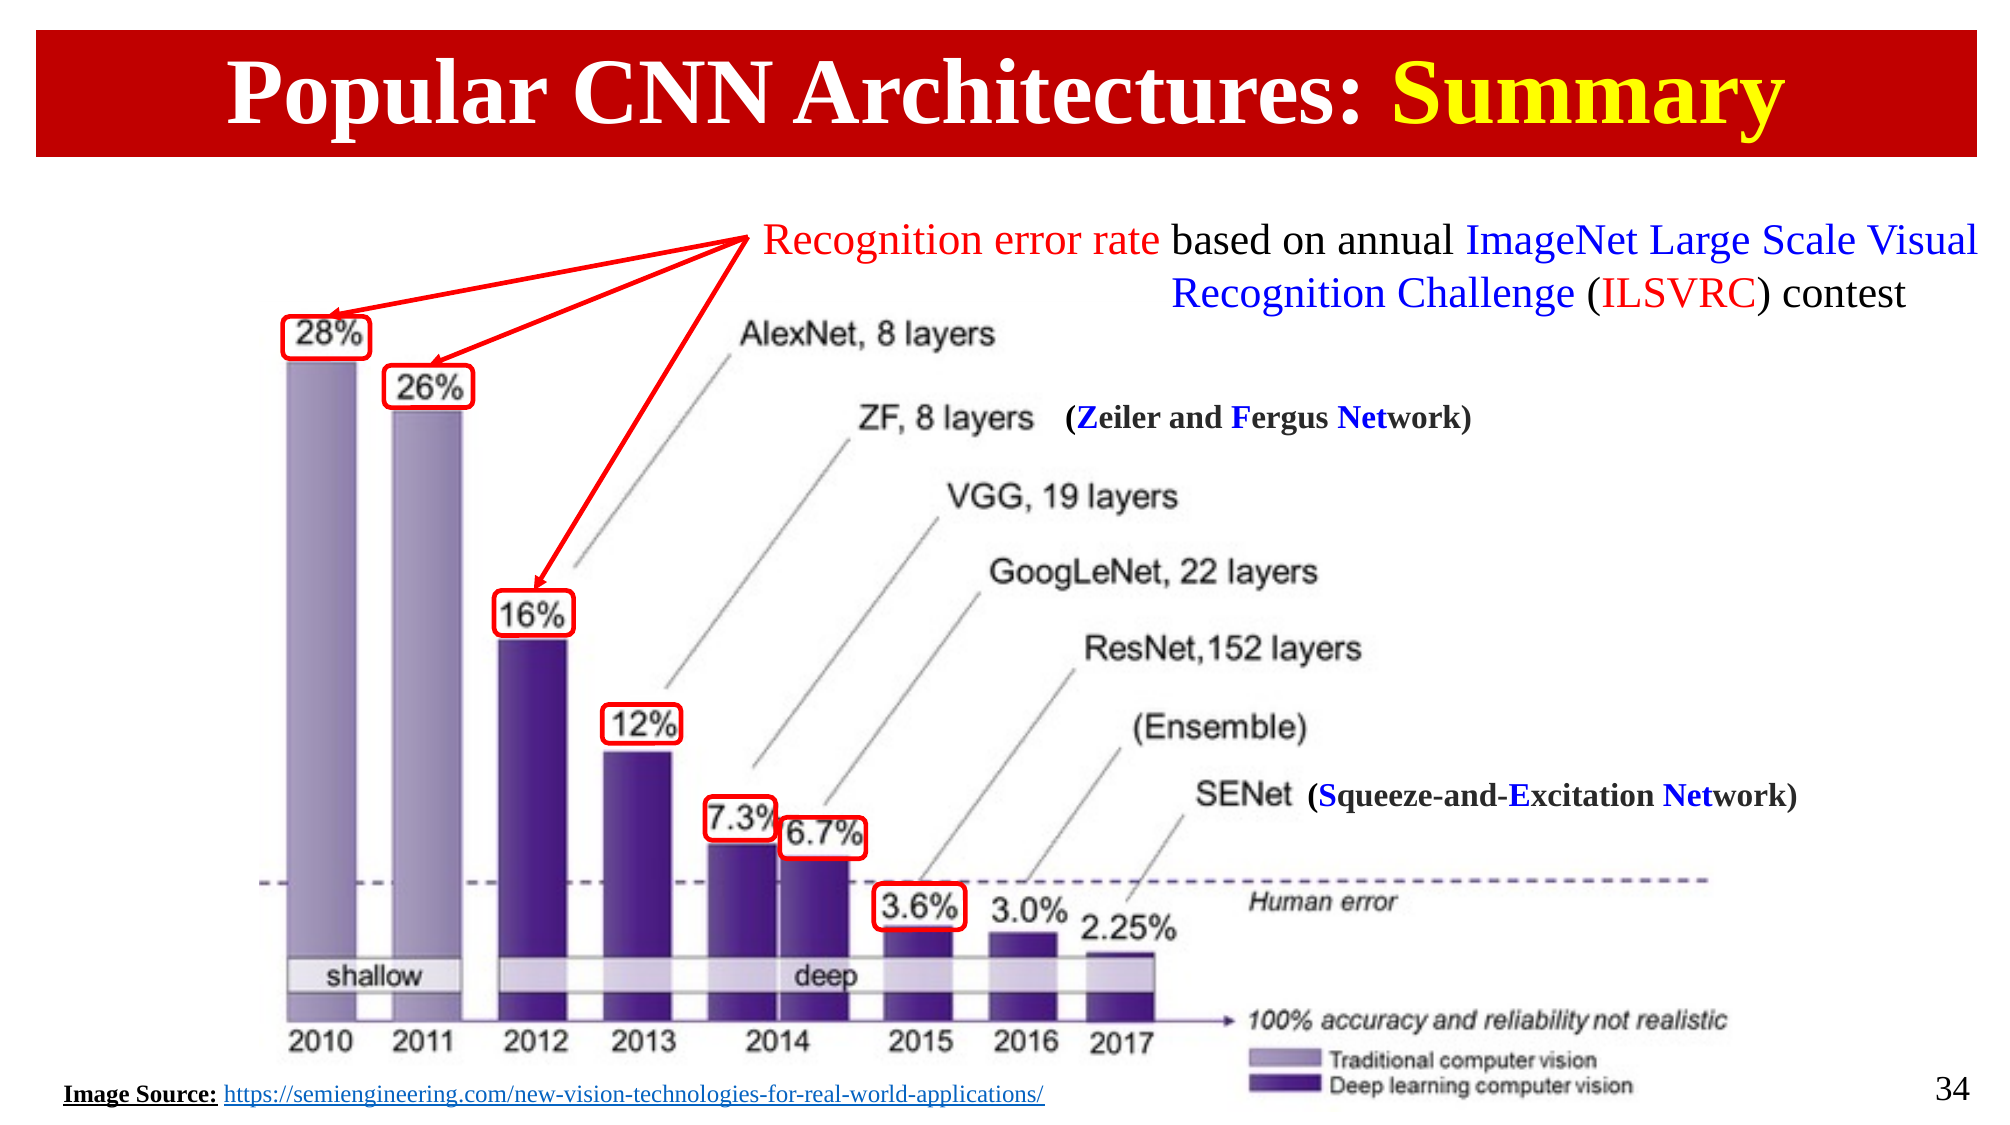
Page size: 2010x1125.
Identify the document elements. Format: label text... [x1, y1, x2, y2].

text_box based on annual ImageNet Large Scale Visual Recognition Challenge (ILSVRC) contest [1300, 210, 1994, 316]
slide_number 34 [1909, 1056, 1986, 1117]
picture [259, 300, 1751, 1112]
text_box Popular CNN Architectures: Summary [36, 30, 1977, 157]
text_box (Squeeze-and-Excitation Network) [1751, 772, 1798, 813]
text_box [282, 202, 1300, 930]
text_box Image Source: https://semiengineering.com/new-vision-technologies-for-real-world-applications/ [48, 1070, 1101, 1116]
